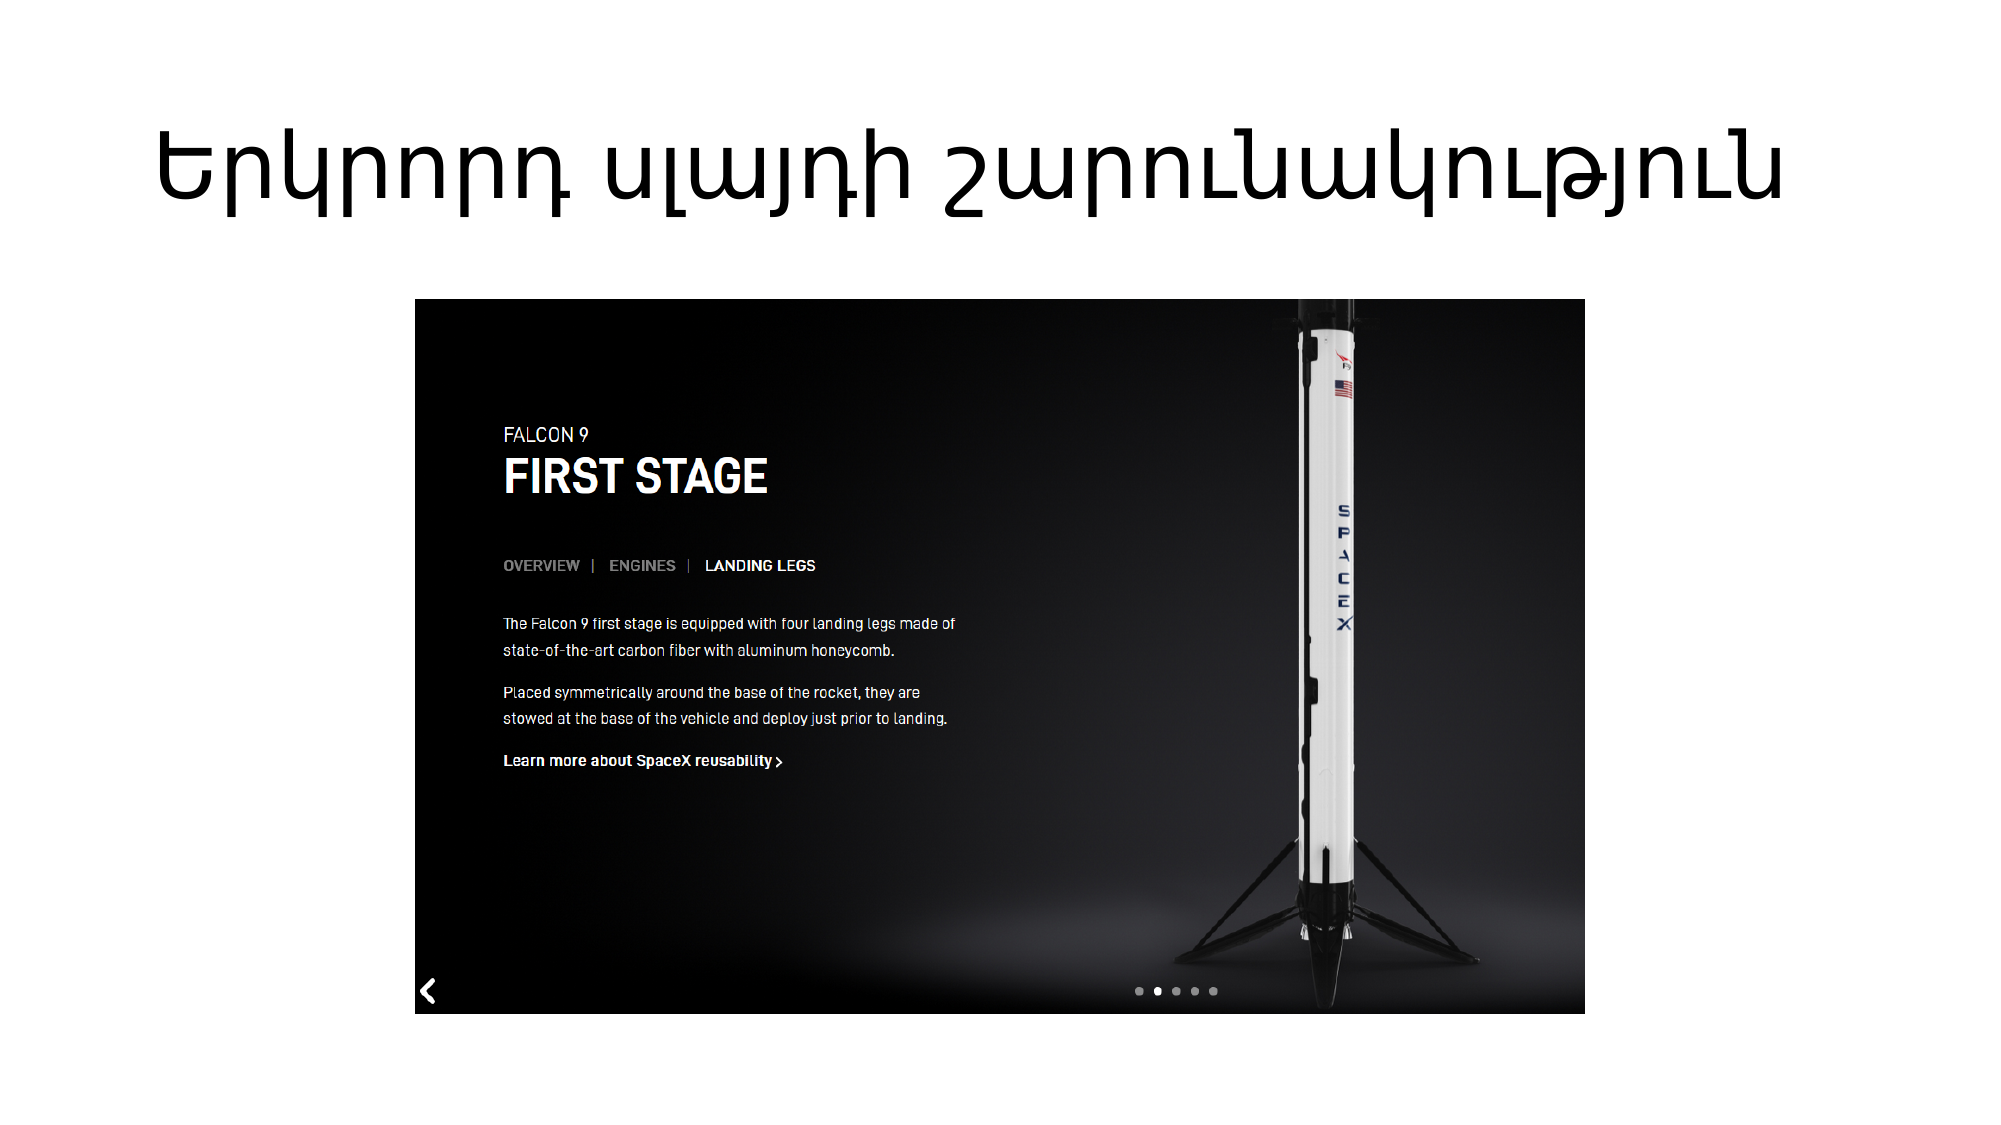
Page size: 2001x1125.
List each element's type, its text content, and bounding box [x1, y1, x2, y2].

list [415, 299, 1585, 1014]
title Երկրորդ սլայդի շարունակություն [137, 59, 1863, 278]
